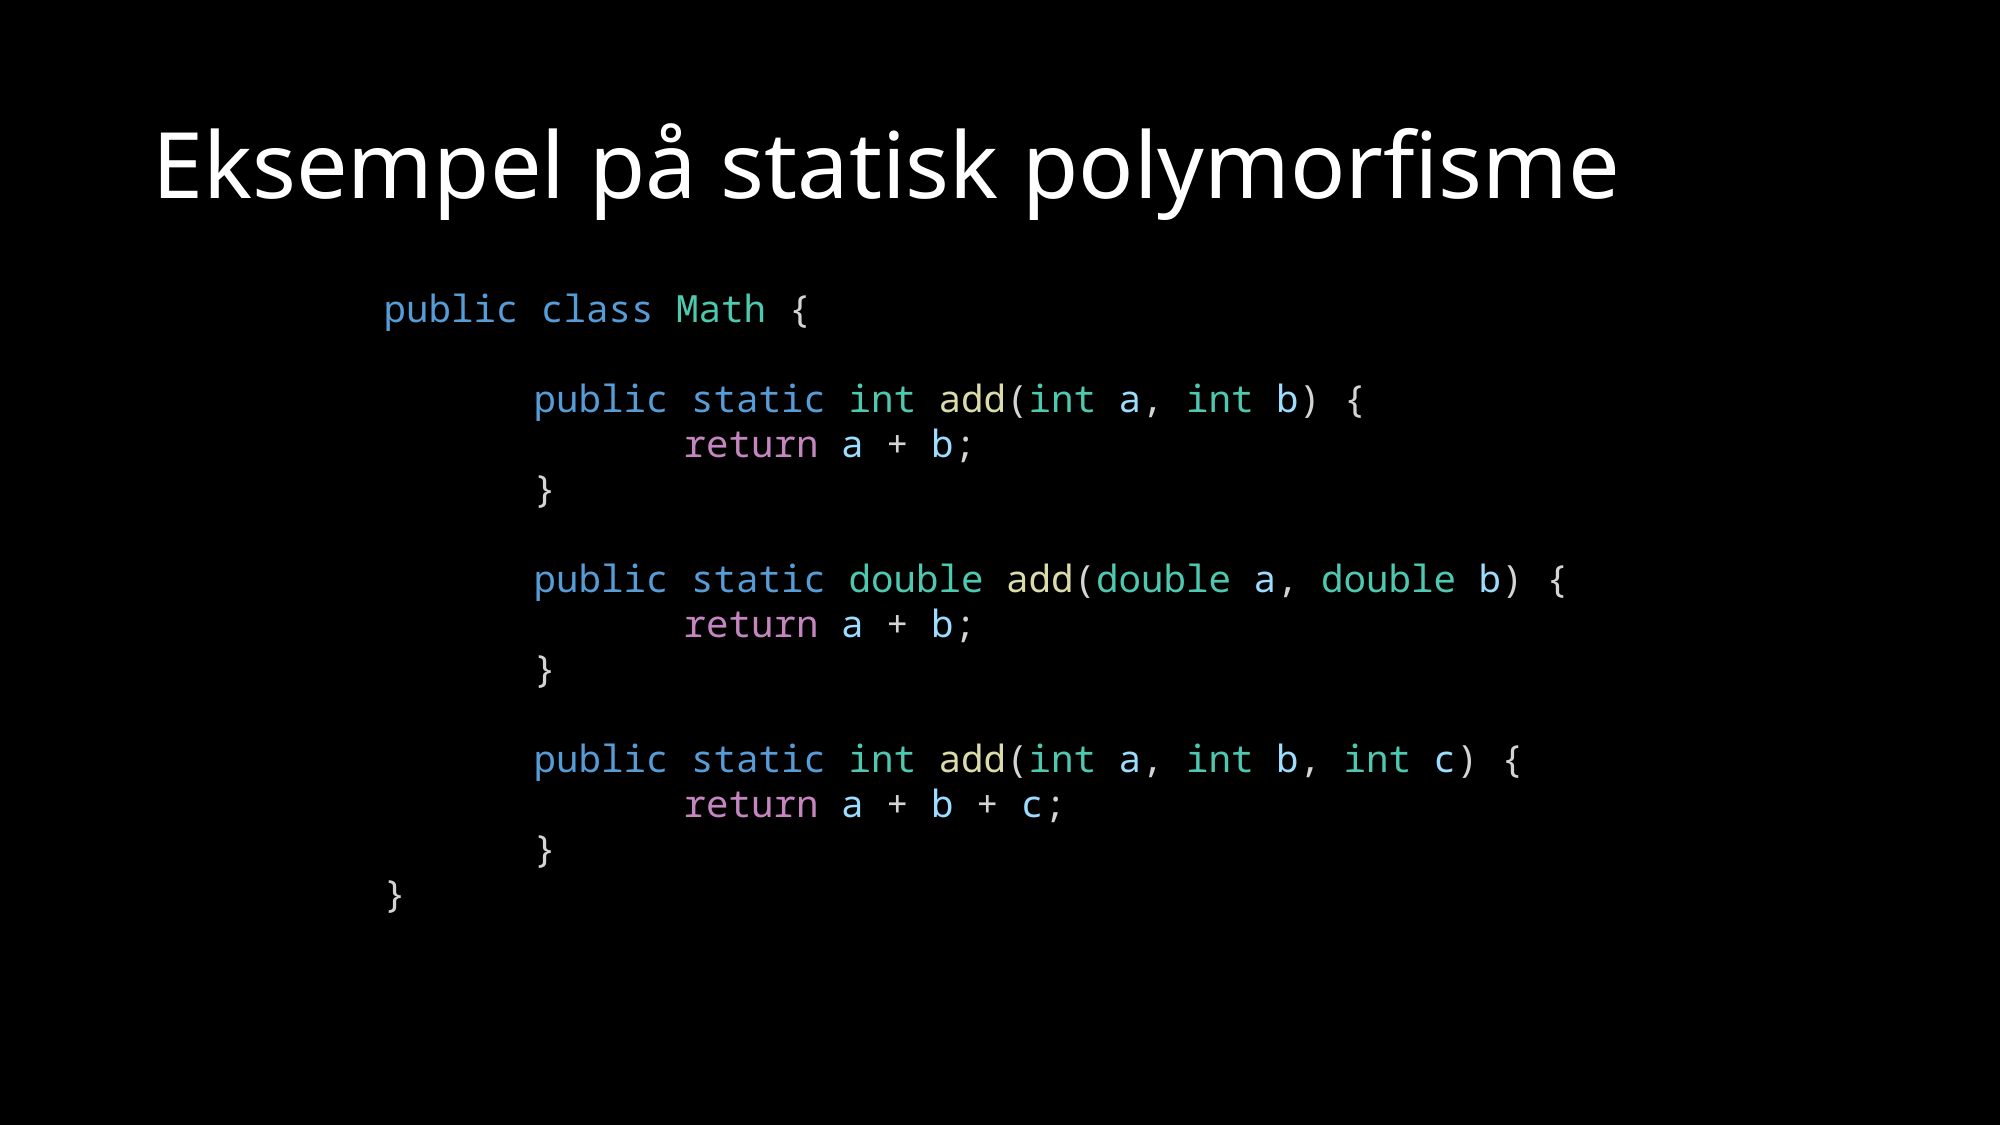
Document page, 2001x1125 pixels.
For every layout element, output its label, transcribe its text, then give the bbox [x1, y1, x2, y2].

title Eksempel på statisk polymorfisme [137, 59, 1863, 278]
text_box public class Math { public static int add(int a, int b) { return a + b; } public static double add(double a, double b) { return a + b; } public static int add(int a, int b, int c) { return a + b + c; } } [368, 277, 1631, 1012]
